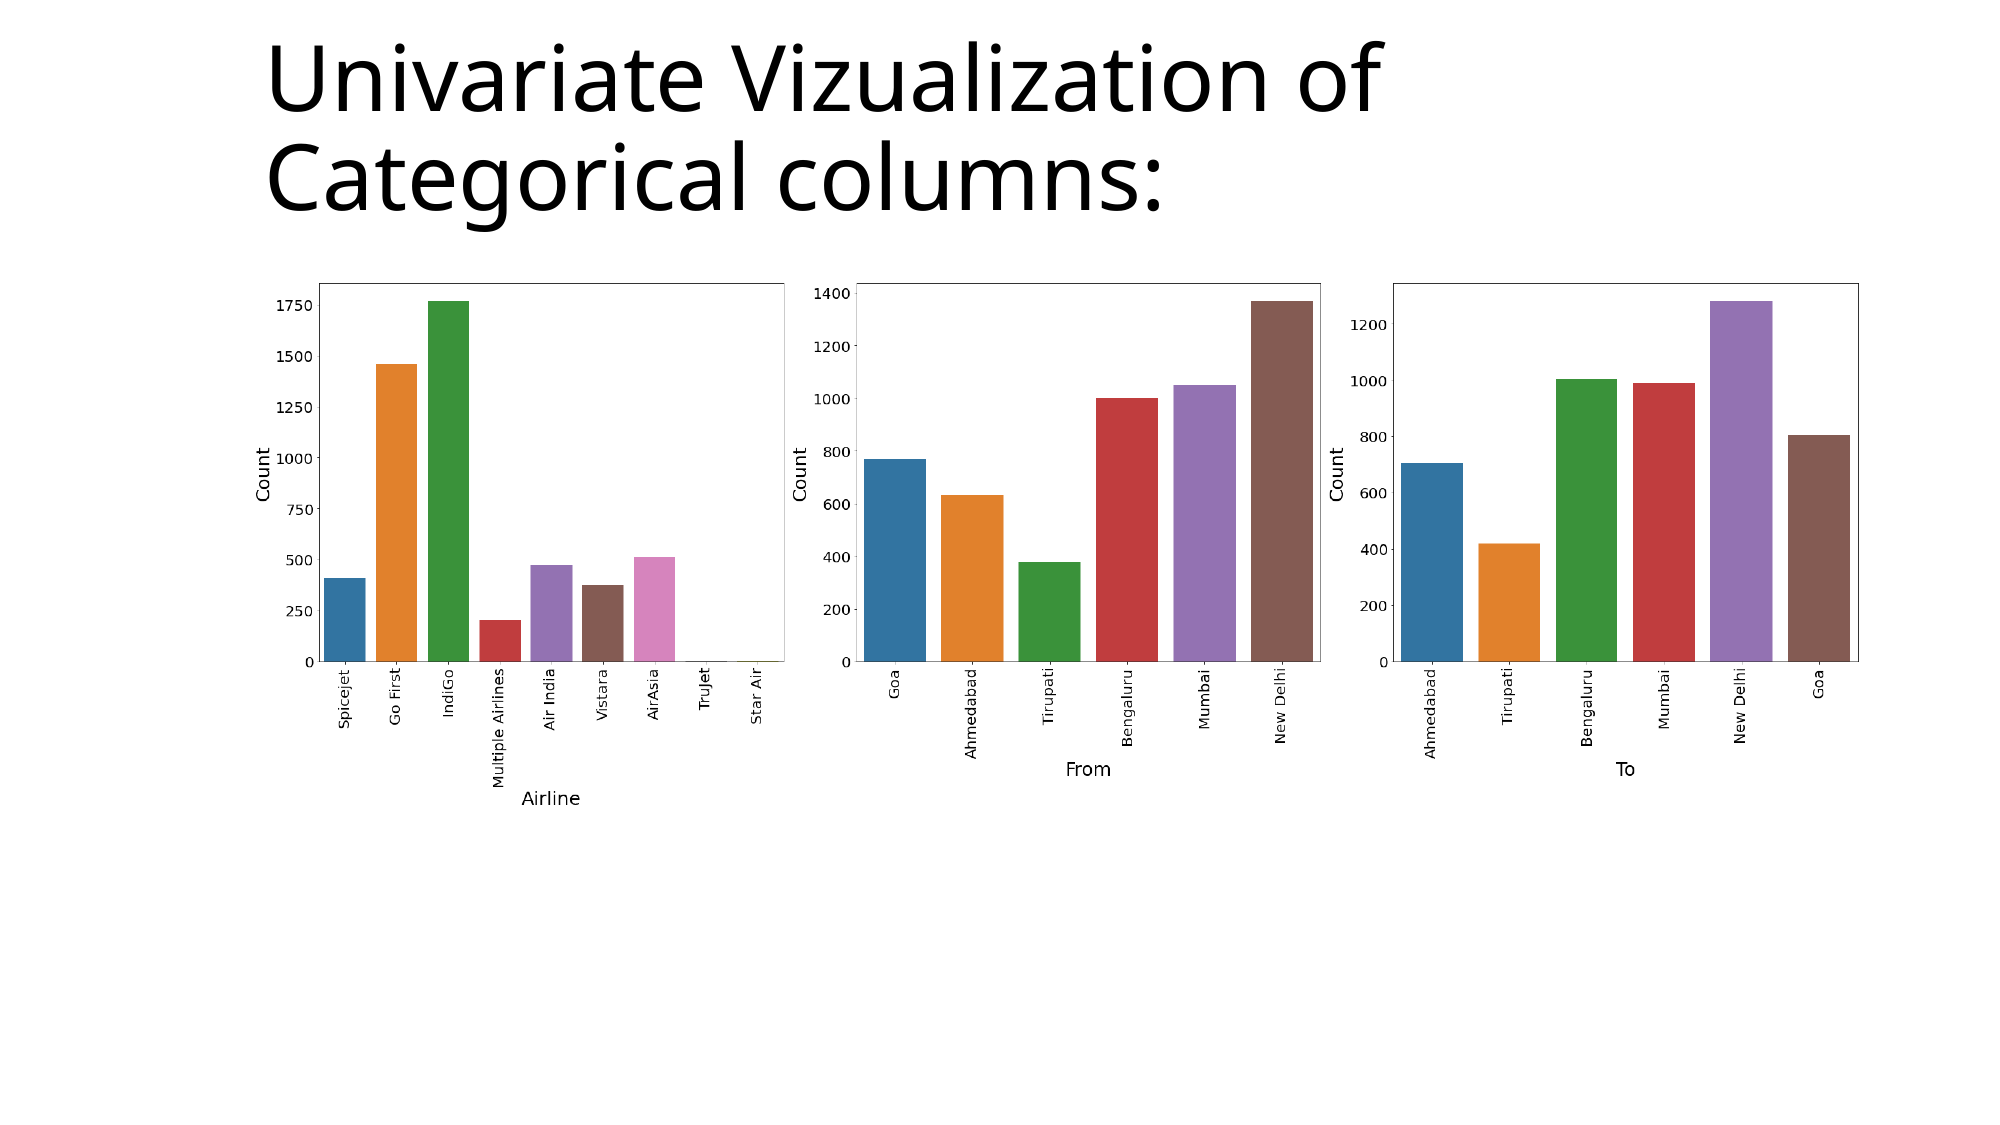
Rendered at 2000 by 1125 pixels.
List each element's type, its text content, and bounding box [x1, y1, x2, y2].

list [249, 278, 1862, 813]
title Univariate Vizualization of Categorical columns: [249, 19, 1863, 244]
